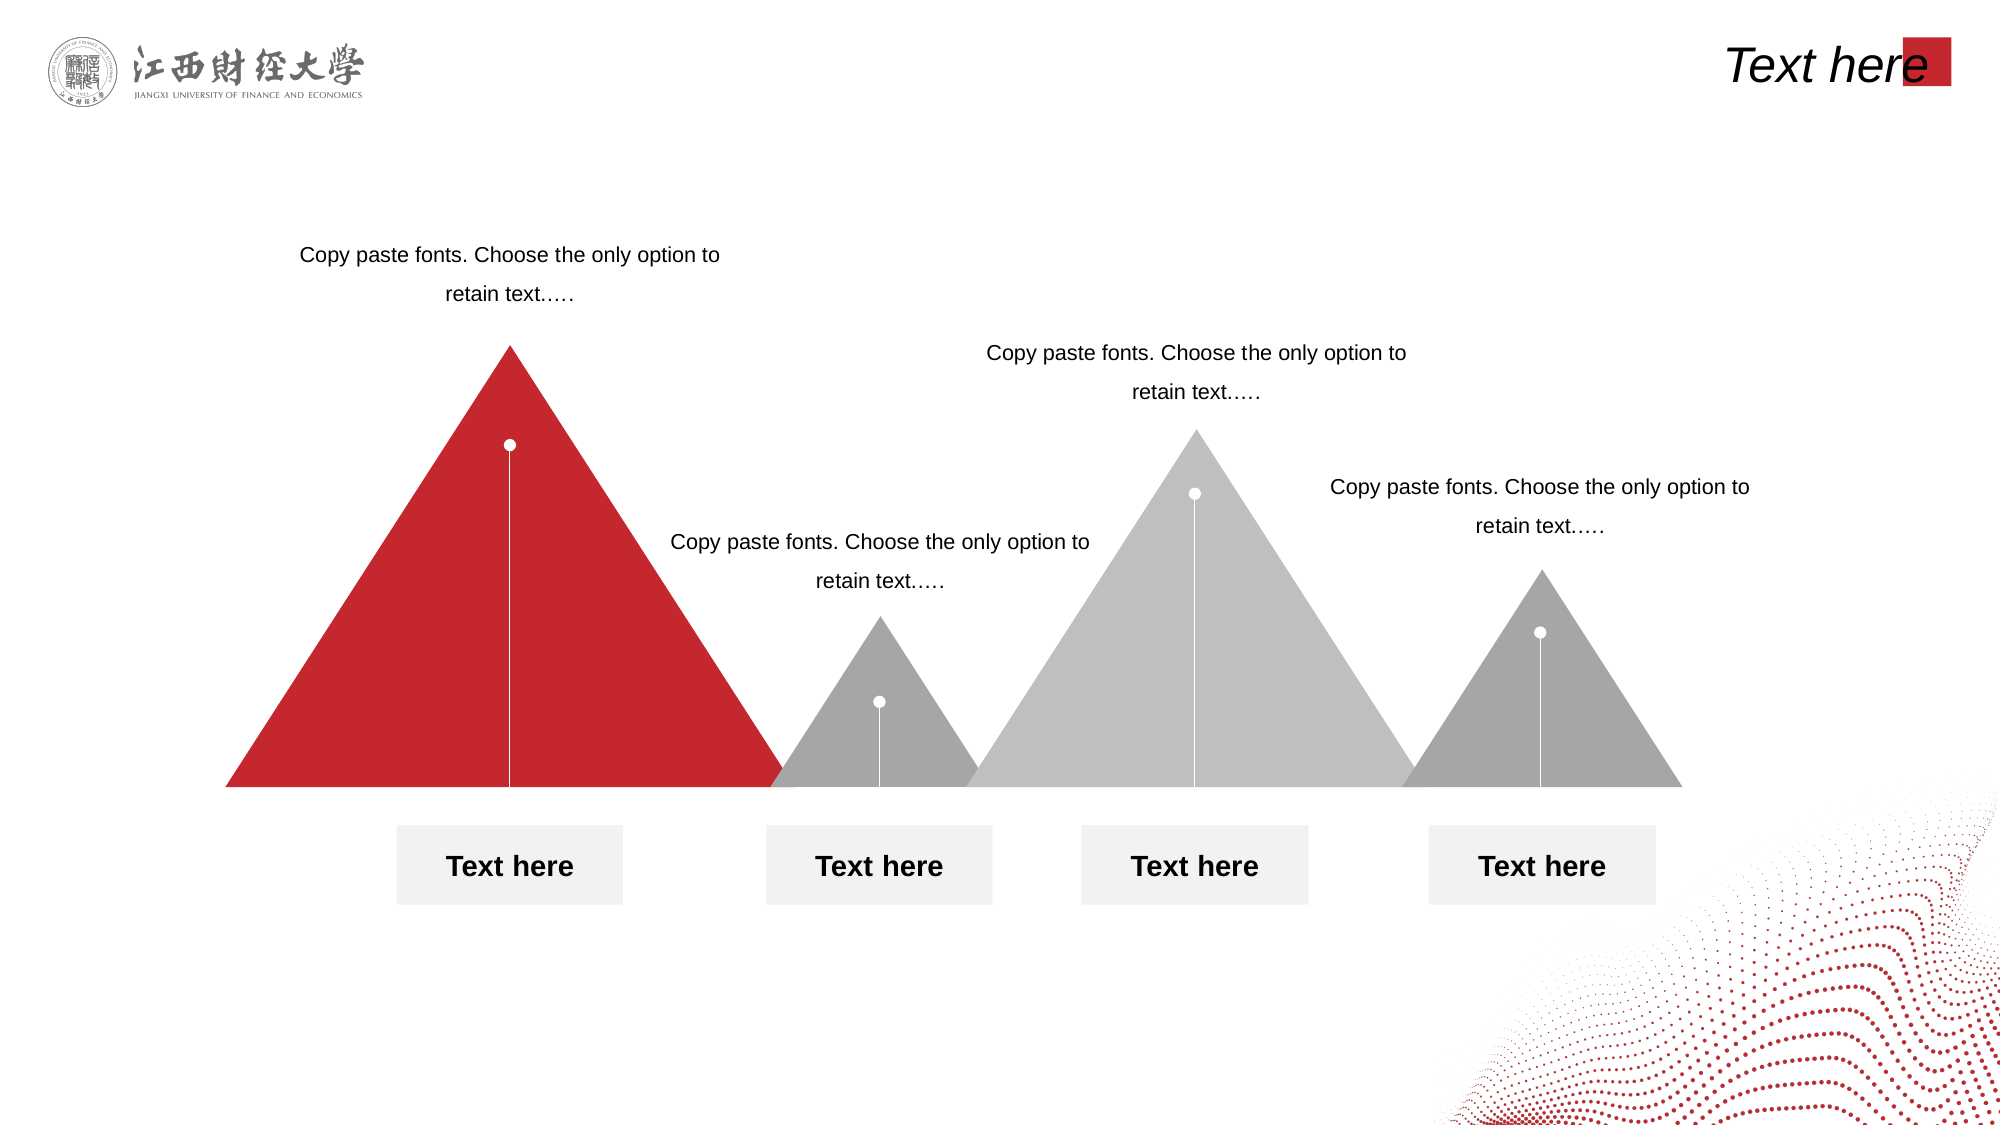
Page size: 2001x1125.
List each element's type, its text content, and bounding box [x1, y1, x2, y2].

picture [1432, 734, 2000, 1125]
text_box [225, 220, 1775, 905]
text_box [1944, 36, 1953, 87]
text_box Text here [1558, 31, 1944, 101]
picture [48, 37, 364, 107]
